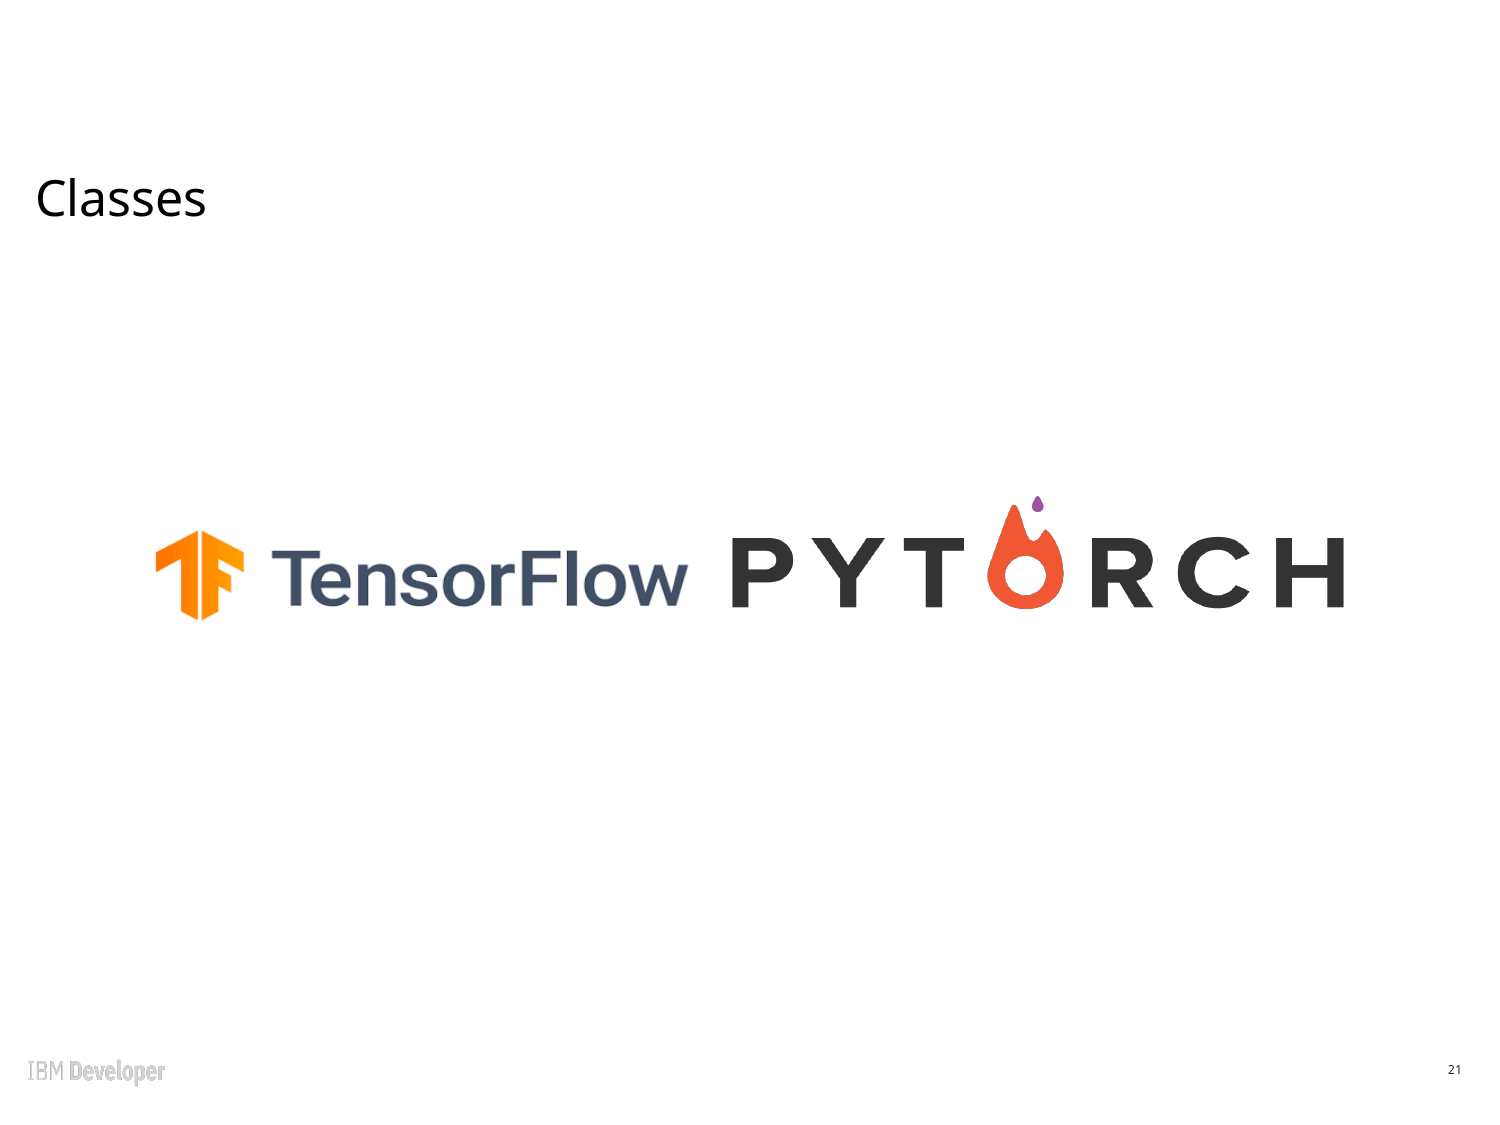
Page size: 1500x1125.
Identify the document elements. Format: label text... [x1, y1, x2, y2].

slide_number 21 [1125, 1055, 1463, 1086]
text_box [155, 493, 1345, 632]
title Classes [35, 173, 1313, 297]
